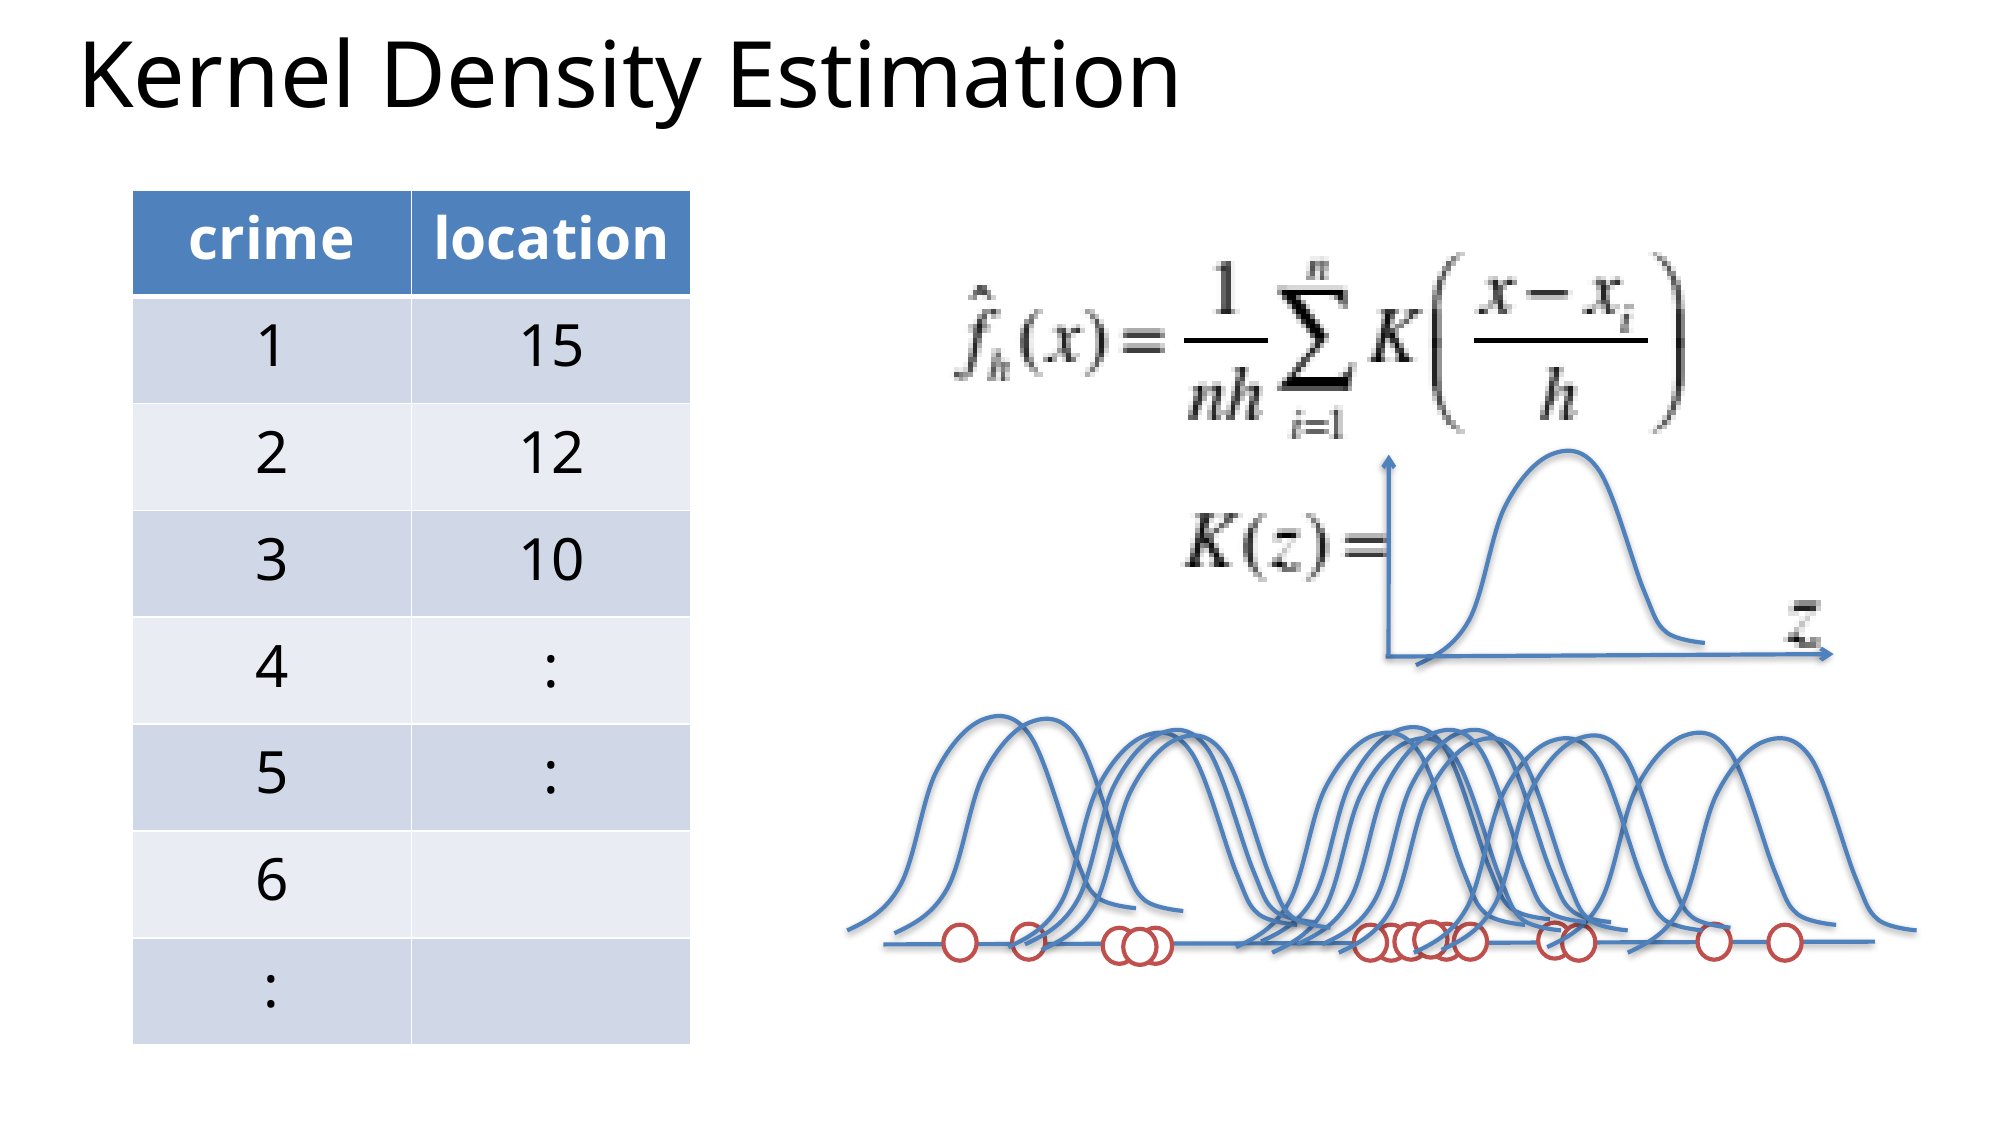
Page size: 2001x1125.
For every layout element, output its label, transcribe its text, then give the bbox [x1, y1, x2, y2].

text_box [1464, 727, 1494, 736]
text_box [1121, 952, 1158, 967]
table_cell 15 [412, 299, 690, 403]
text_box [1013, 928, 1033, 936]
text_box [1359, 957, 1384, 963]
text_box [1018, 730, 1158, 940]
text_box [1014, 953, 1042, 962]
text_box [1456, 733, 1680, 940]
table_cell 4 [133, 618, 411, 723]
text_box [1421, 937, 1454, 941]
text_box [944, 228, 1691, 445]
text_box [1526, 736, 1571, 770]
text_box [941, 935, 979, 940]
table_header location [412, 191, 690, 294]
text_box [883, 941, 1876, 945]
text_box [1539, 952, 1565, 961]
table_cell 10 [412, 511, 690, 616]
text_box [1438, 453, 1706, 651]
table_cell 12 [412, 404, 690, 510]
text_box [1394, 653, 1768, 657]
text_box [893, 716, 1097, 936]
text_box [1699, 953, 1730, 962]
text_box [1647, 736, 1917, 940]
text_box [1029, 727, 1192, 940]
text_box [1171, 504, 1383, 597]
text_box [1562, 952, 1596, 963]
table_cell [412, 939, 690, 1044]
text_box [1392, 725, 1431, 736]
text_box [846, 713, 1021, 933]
table_header crime [133, 191, 411, 294]
text_box [1768, 952, 1802, 963]
table_cell [412, 832, 690, 937]
text_box [1641, 730, 1736, 887]
table_cell : [412, 618, 690, 723]
text_box [1010, 931, 1025, 939]
table_cell 1 [133, 299, 411, 403]
text_box [1301, 727, 1512, 940]
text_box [1772, 585, 1829, 654]
title Kernel Density Estimation [62, 29, 1953, 205]
text_box [1381, 956, 1401, 963]
text_box [943, 952, 977, 963]
text_box [1397, 955, 1417, 962]
text_box [1056, 733, 1331, 940]
text_box [1270, 936, 1303, 940]
text_box [1436, 957, 1458, 962]
table_cell 3 [133, 511, 411, 616]
text_box [1495, 773, 1535, 824]
text_box [1101, 952, 1128, 966]
text_box [1287, 730, 1413, 921]
table_cell 6 [133, 832, 411, 937]
text_box [1477, 736, 1533, 816]
table_cell : [412, 725, 690, 830]
table_cell 2 [133, 404, 411, 510]
table_cell 5 [133, 725, 411, 830]
text_box [1150, 952, 1174, 966]
table_cell : [133, 939, 411, 1044]
text_box [1458, 954, 1486, 962]
